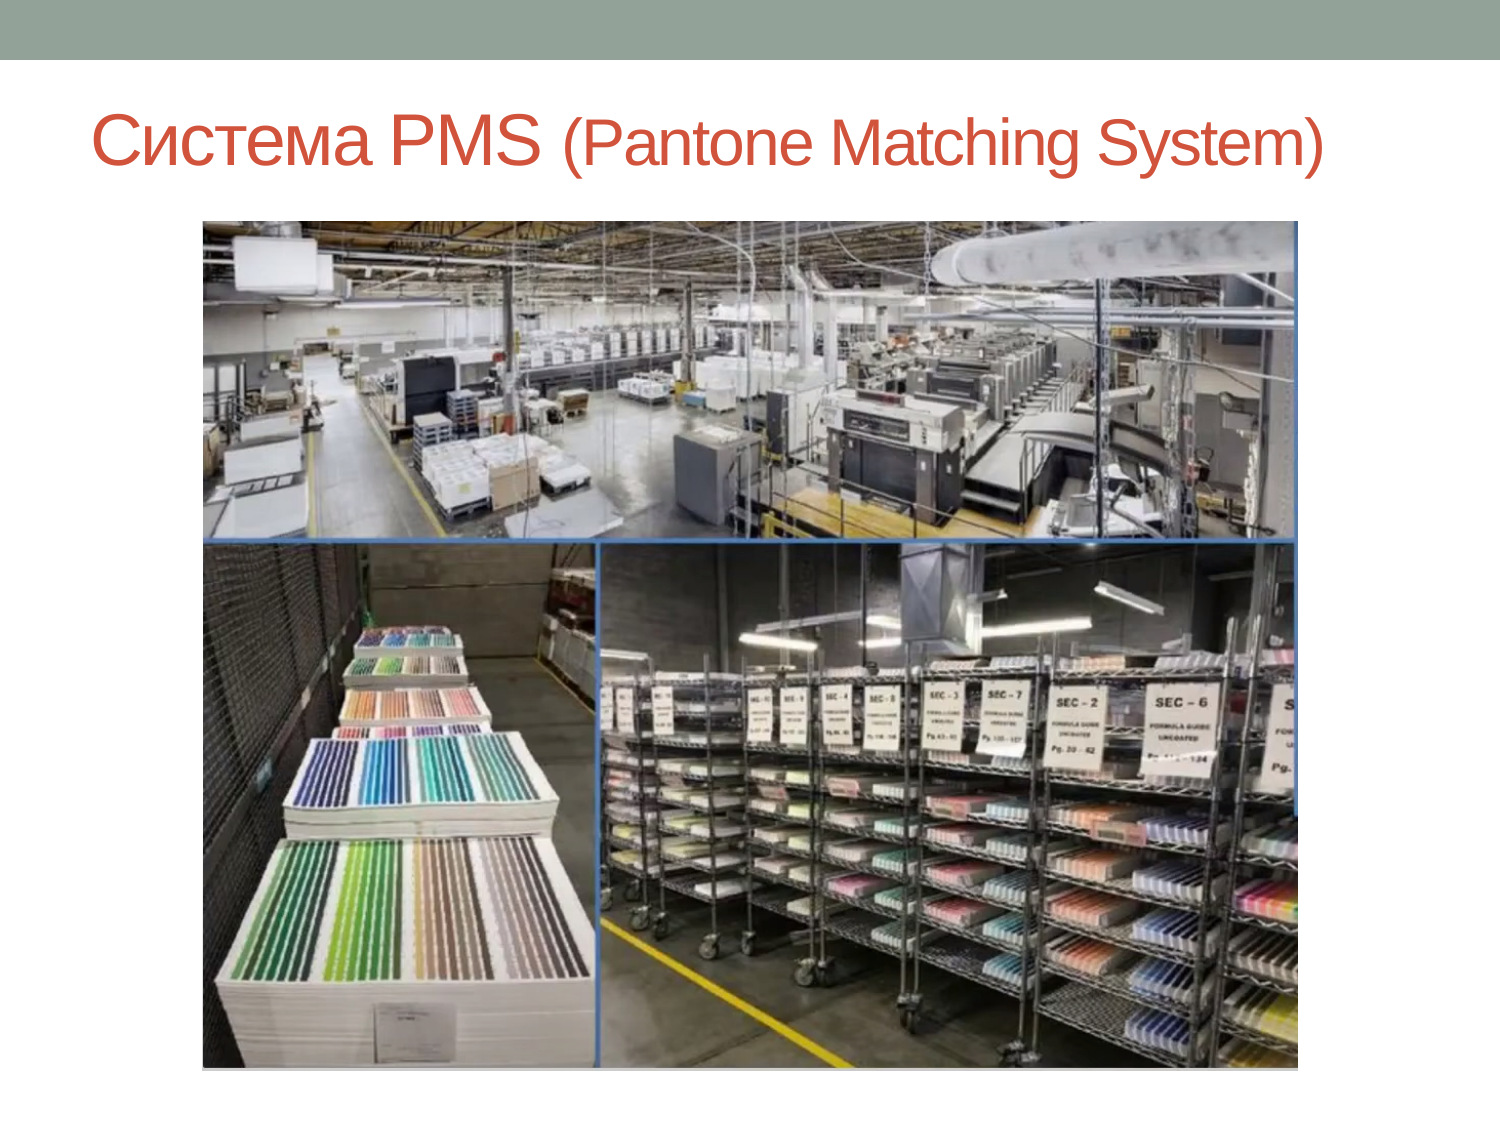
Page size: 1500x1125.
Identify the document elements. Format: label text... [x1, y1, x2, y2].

picture [202, 220, 1298, 1071]
title Система PMS (Pantone Matching System) [75, 54, 1425, 218]
